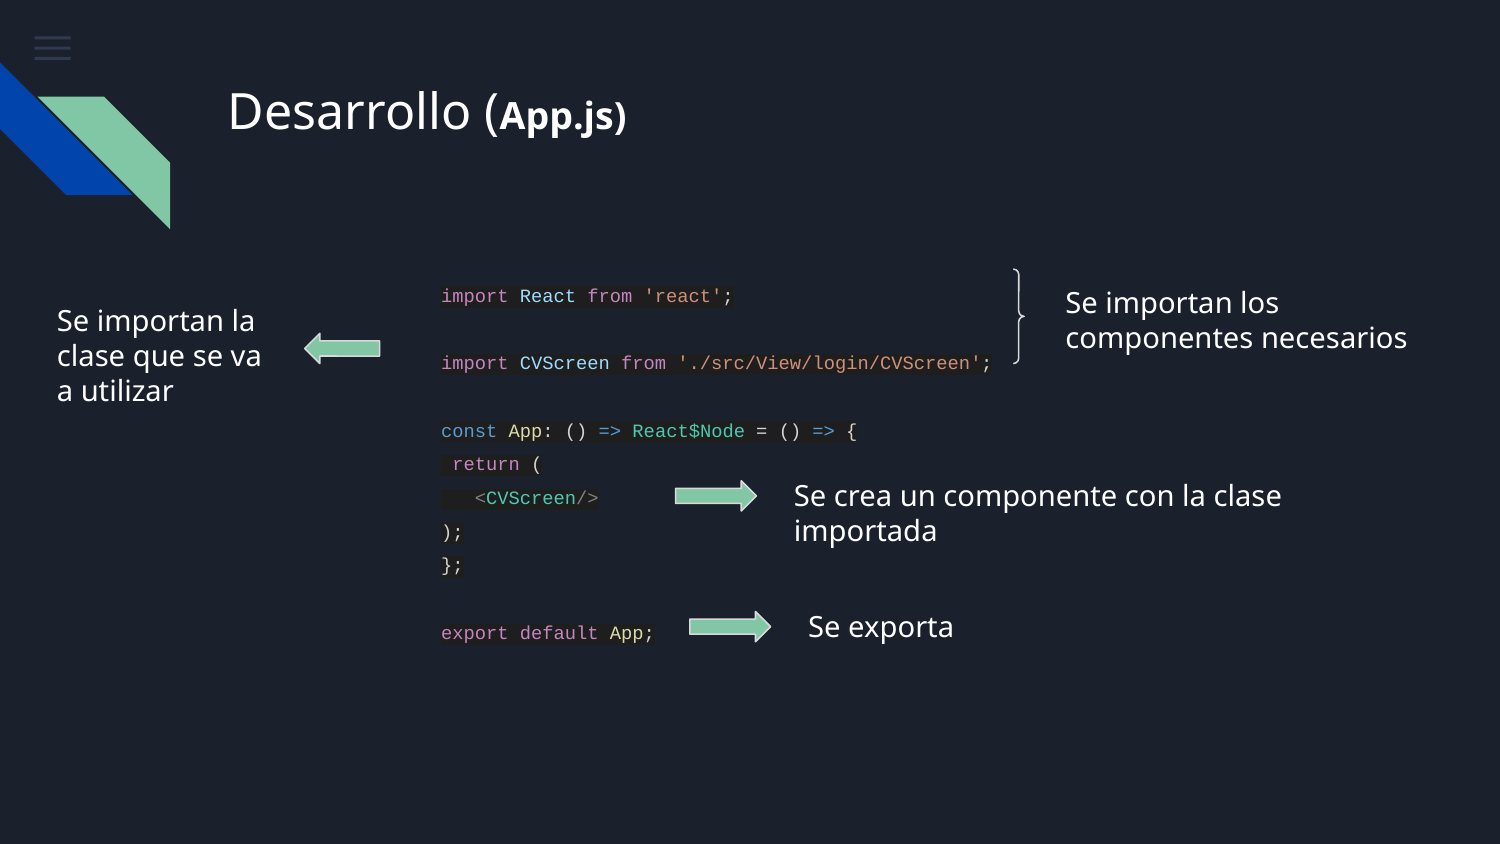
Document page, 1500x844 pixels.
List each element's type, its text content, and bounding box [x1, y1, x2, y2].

text_box Se importan los componentes necesarios [1050, 269, 1439, 364]
text_box Se exporta [793, 593, 1099, 660]
text_box Se importan la clase que se va a utilizar [41, 287, 296, 410]
text_box [304, 333, 380, 364]
list import React from 'react'; import CVScreen from './src/View/login/CVScreen'; const App: () => React$Node = () => { return ( <CVScreen/> ); }; export default App; [426, 257, 1051, 735]
text_box [1013, 269, 1025, 364]
text_box [689, 611, 771, 642]
text_box [675, 480, 757, 512]
text_box Se crea un componente con la clase importada [778, 462, 1414, 530]
title Desarrollo (App.js) [212, 64, 1368, 215]
